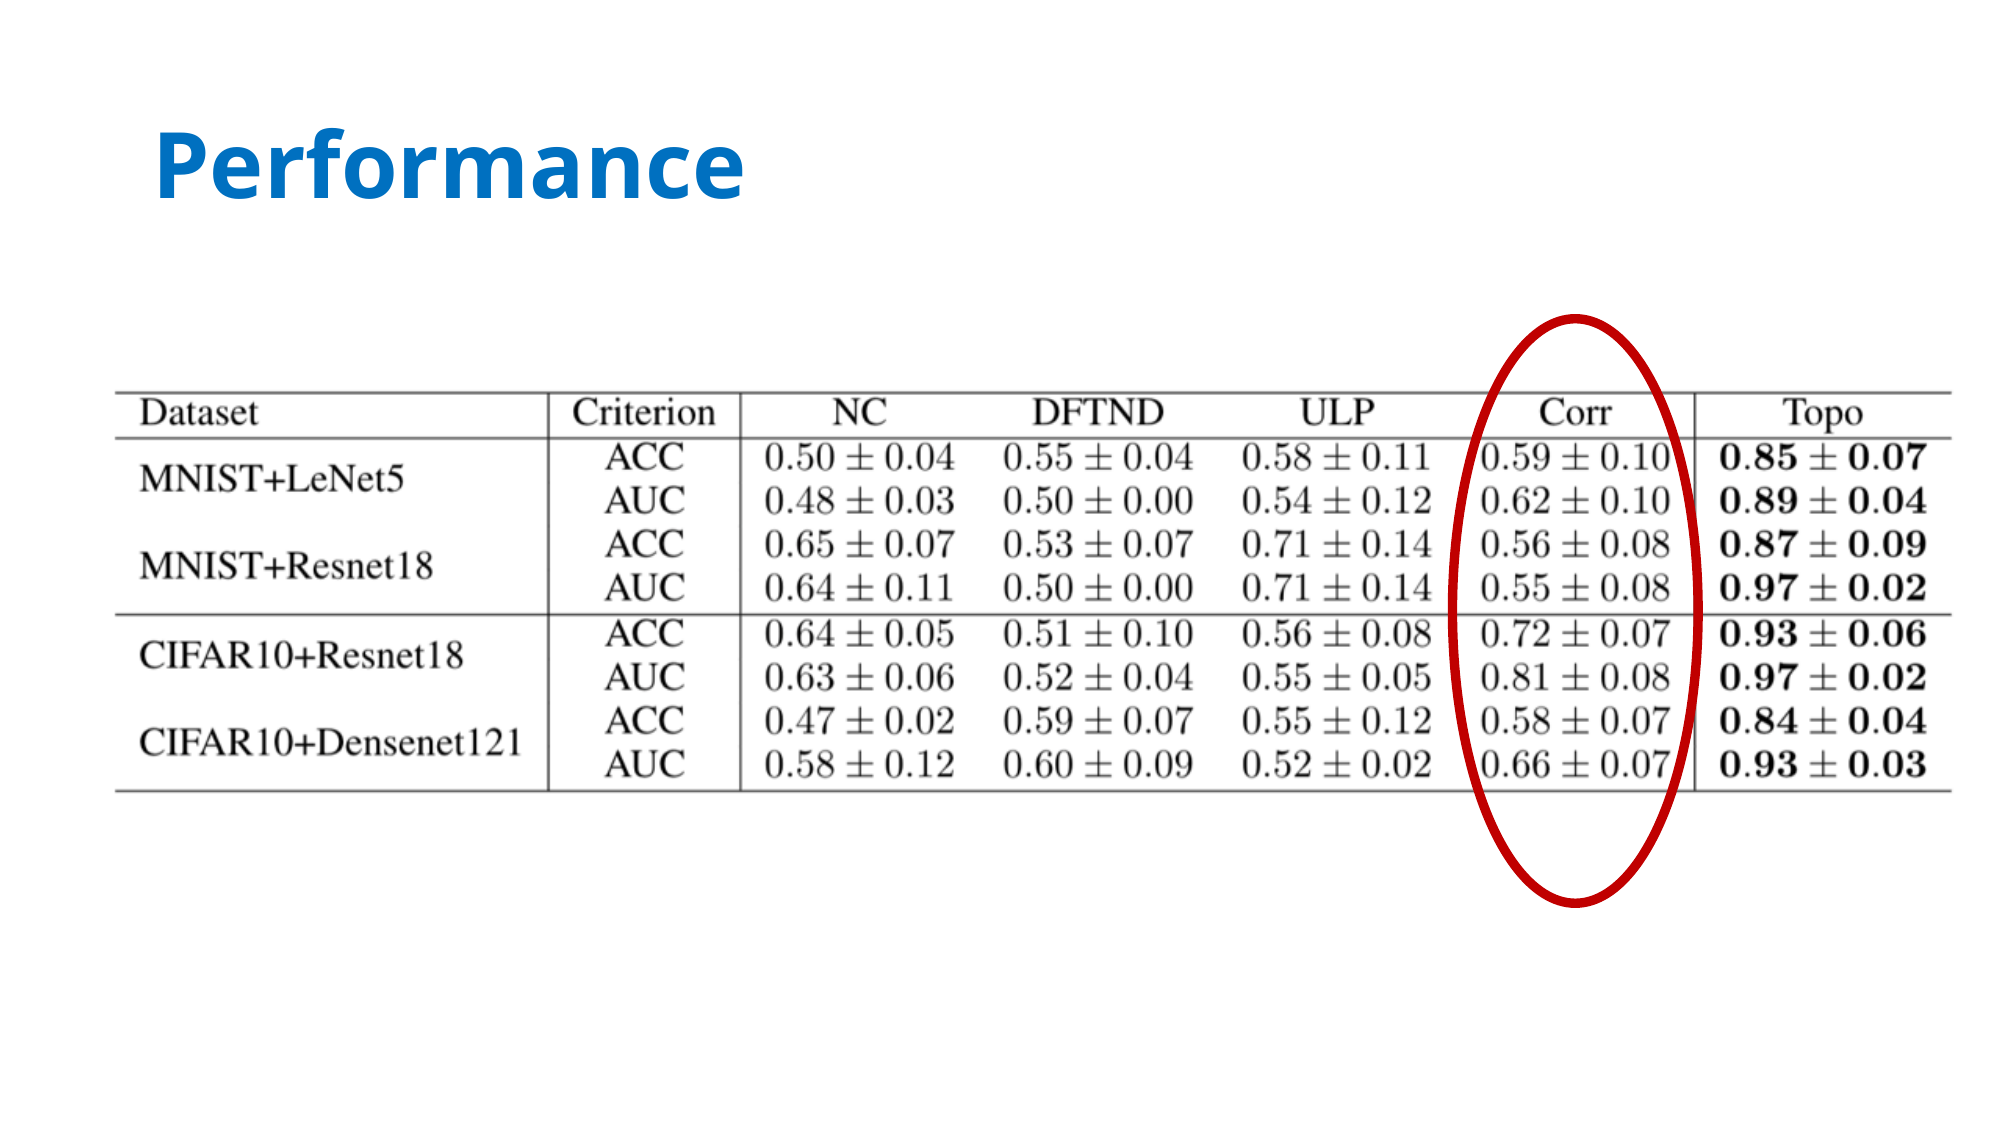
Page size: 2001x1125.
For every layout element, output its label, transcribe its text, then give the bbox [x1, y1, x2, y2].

text_box [1509, 317, 1641, 362]
picture [97, 362, 1963, 820]
text_box [1488, 820, 1663, 905]
title Performance [137, 59, 1963, 278]
